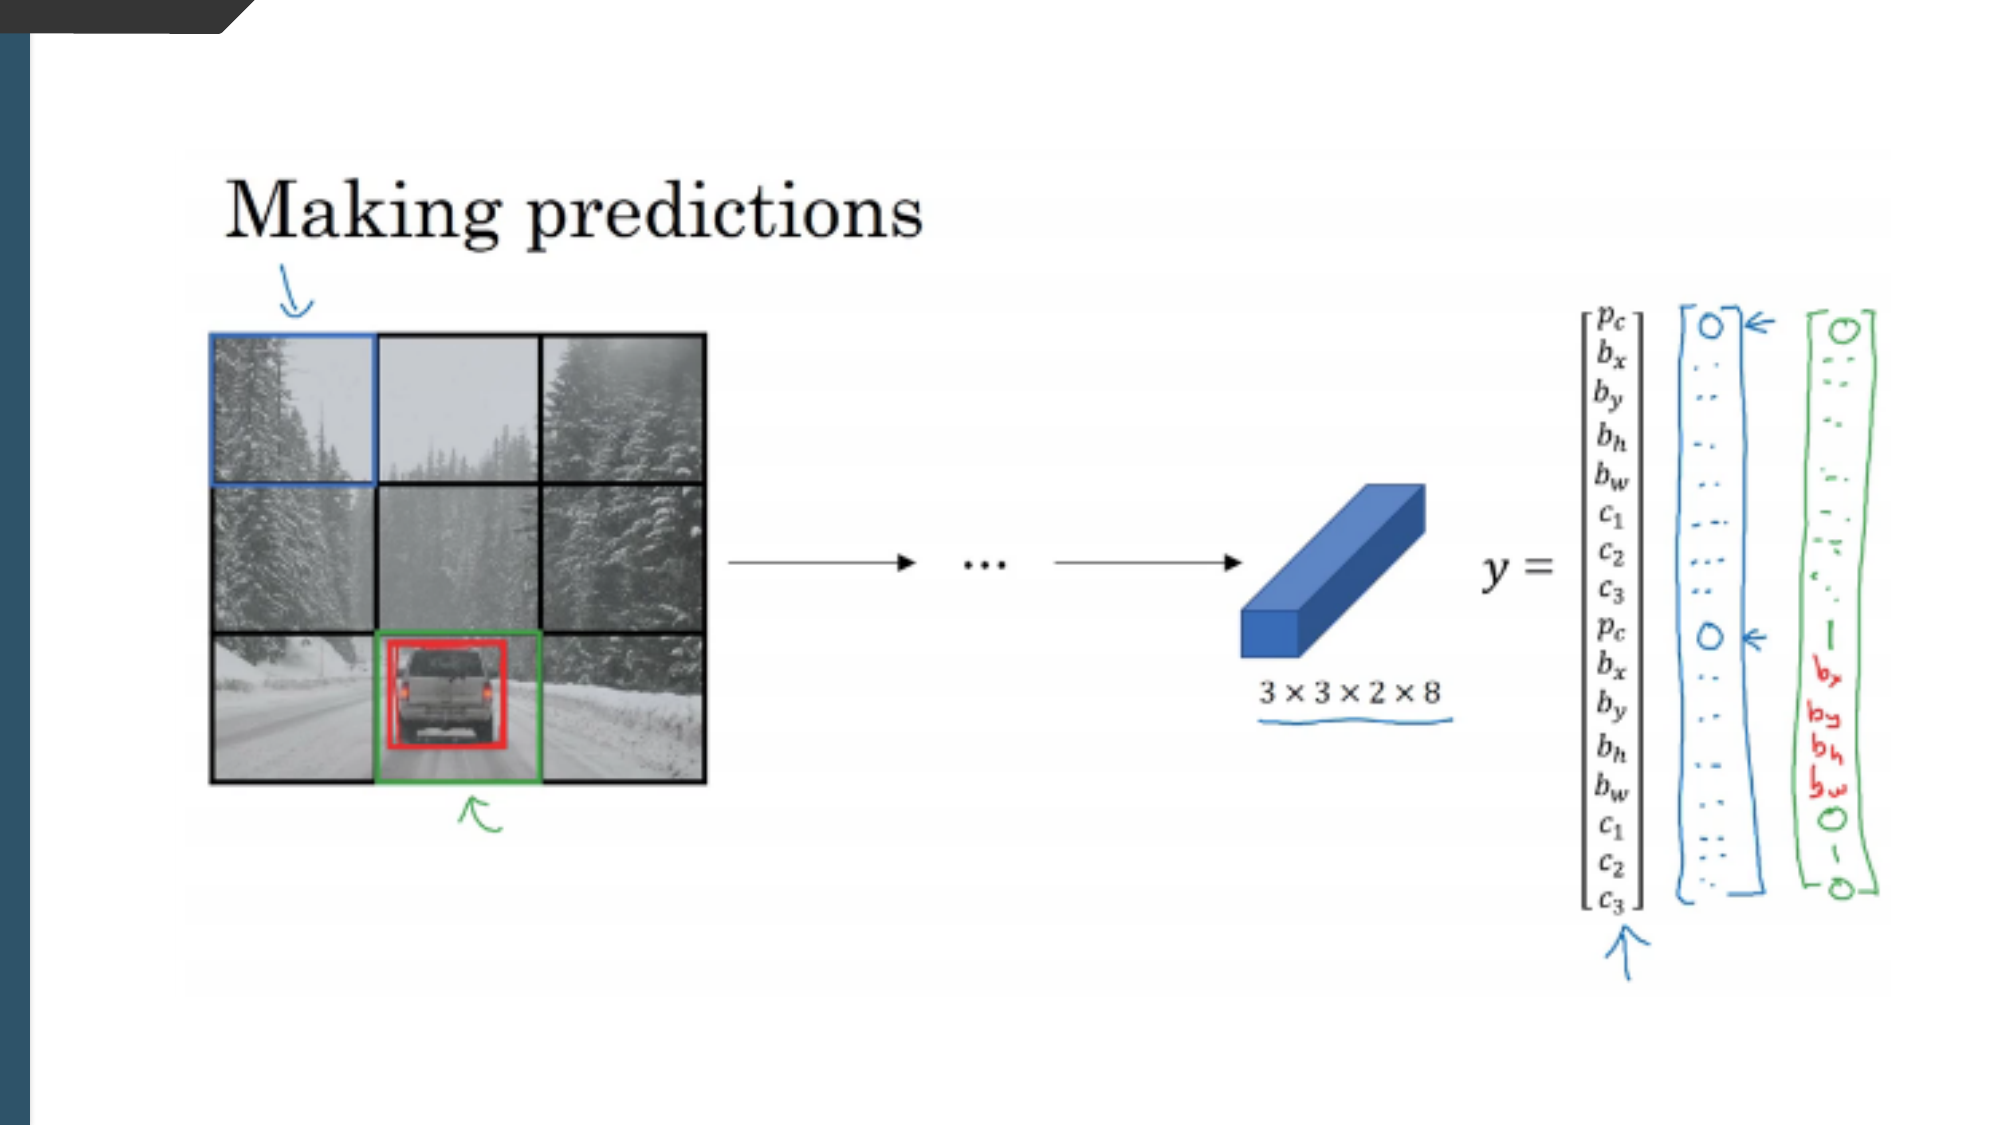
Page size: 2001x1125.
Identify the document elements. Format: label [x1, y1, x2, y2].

picture [174, 149, 1907, 997]
